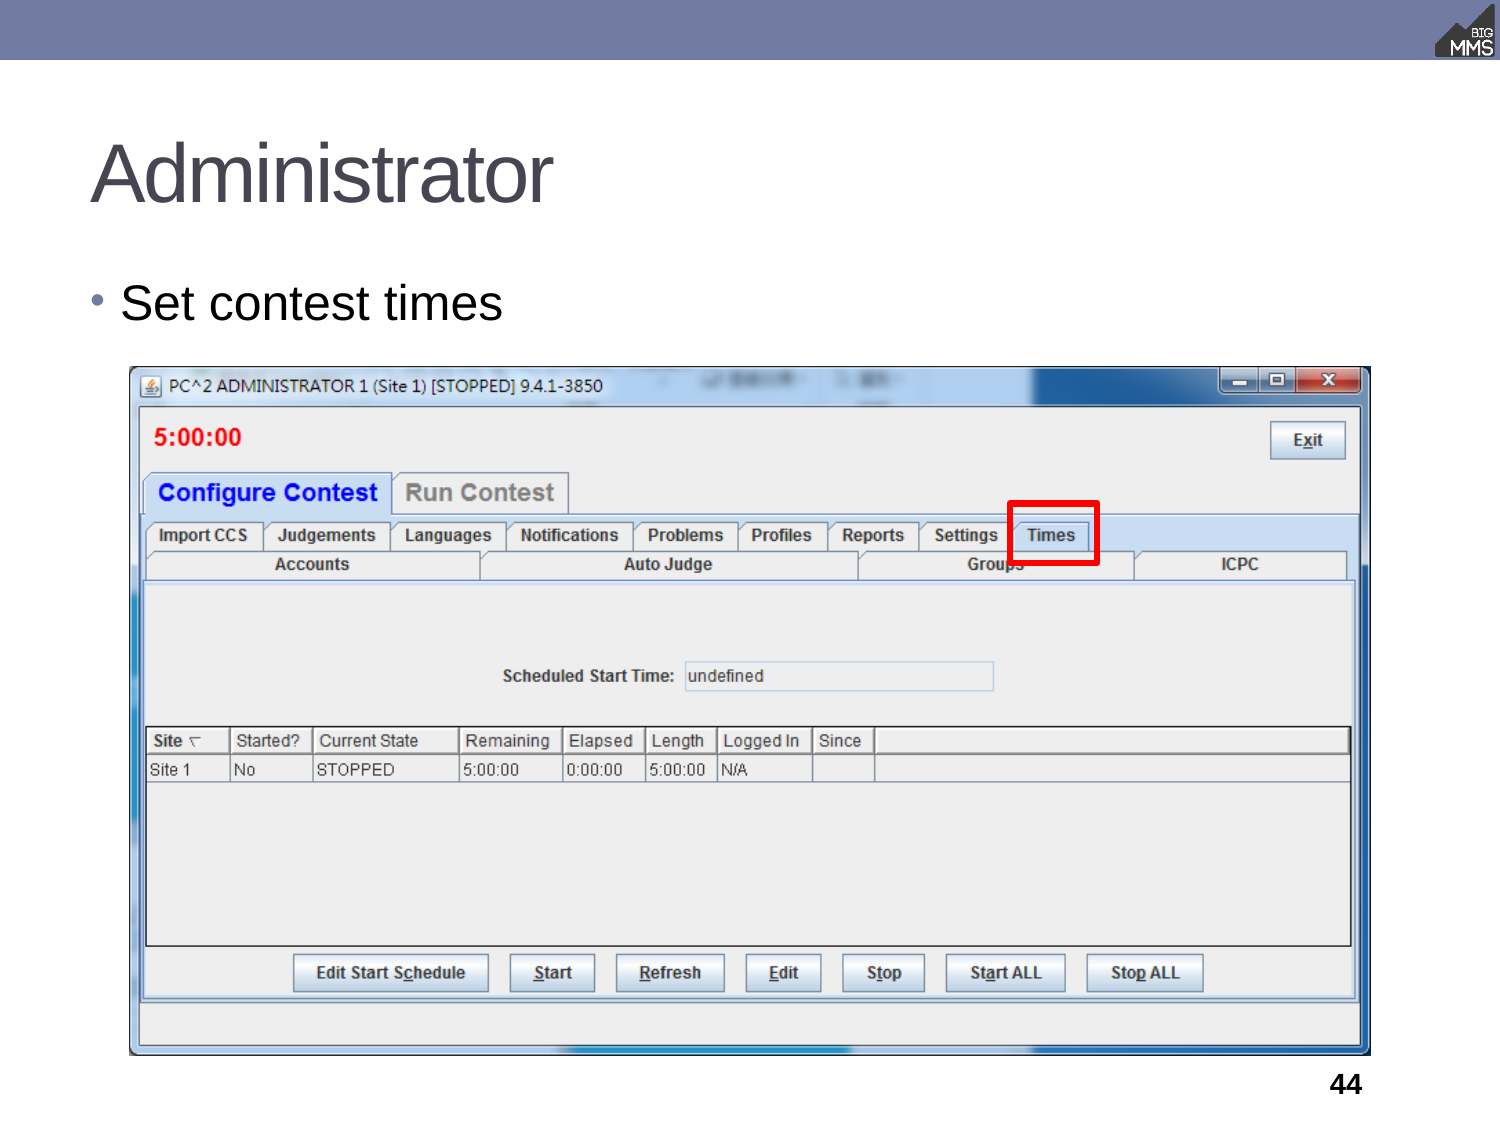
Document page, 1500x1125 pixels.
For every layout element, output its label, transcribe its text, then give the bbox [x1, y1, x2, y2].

slide_number 44 [1314, 1056, 1490, 1110]
picture [1433, 2, 1495, 58]
picture [128, 365, 1372, 1057]
title Administrator [75, 87, 1425, 250]
list Set contest times [75, 262, 1425, 1063]
